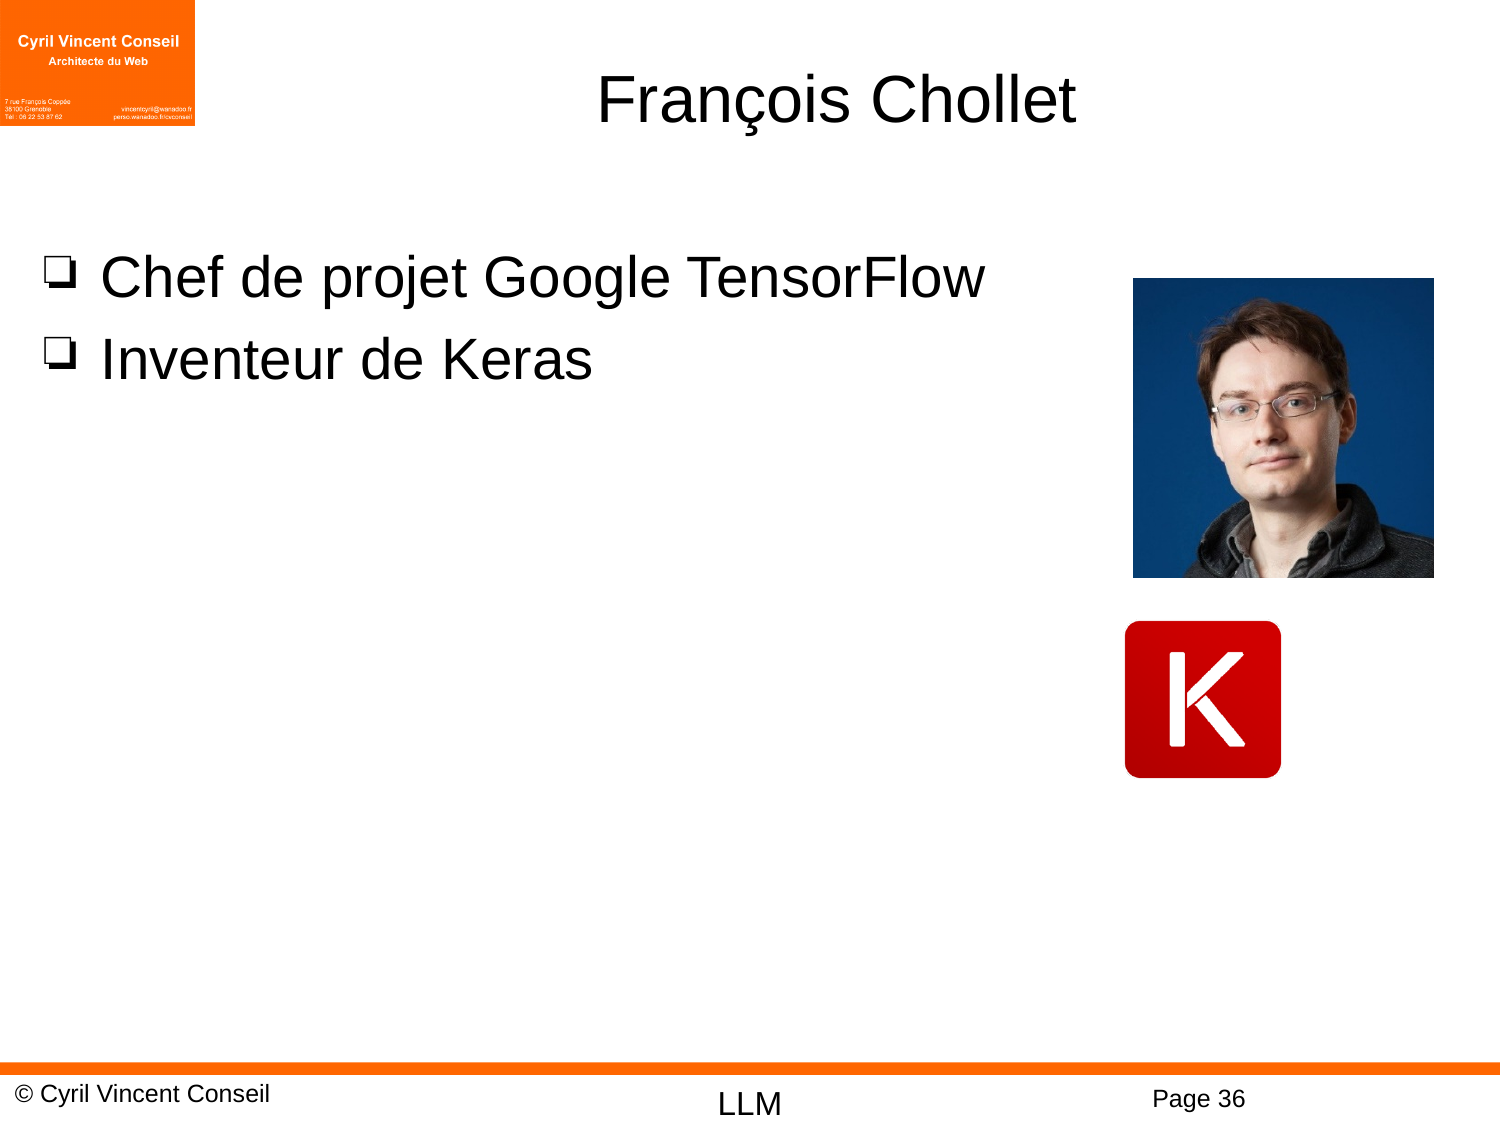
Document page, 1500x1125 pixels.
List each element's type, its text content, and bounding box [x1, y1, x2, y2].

title François Chollet [194, 2, 1480, 190]
picture [1120, 617, 1284, 781]
picture [1133, 278, 1434, 579]
list Chef de projet Google TensorFlow Inventeur de Keras [29, 231, 1468, 1059]
picture [0, 0, 195, 126]
